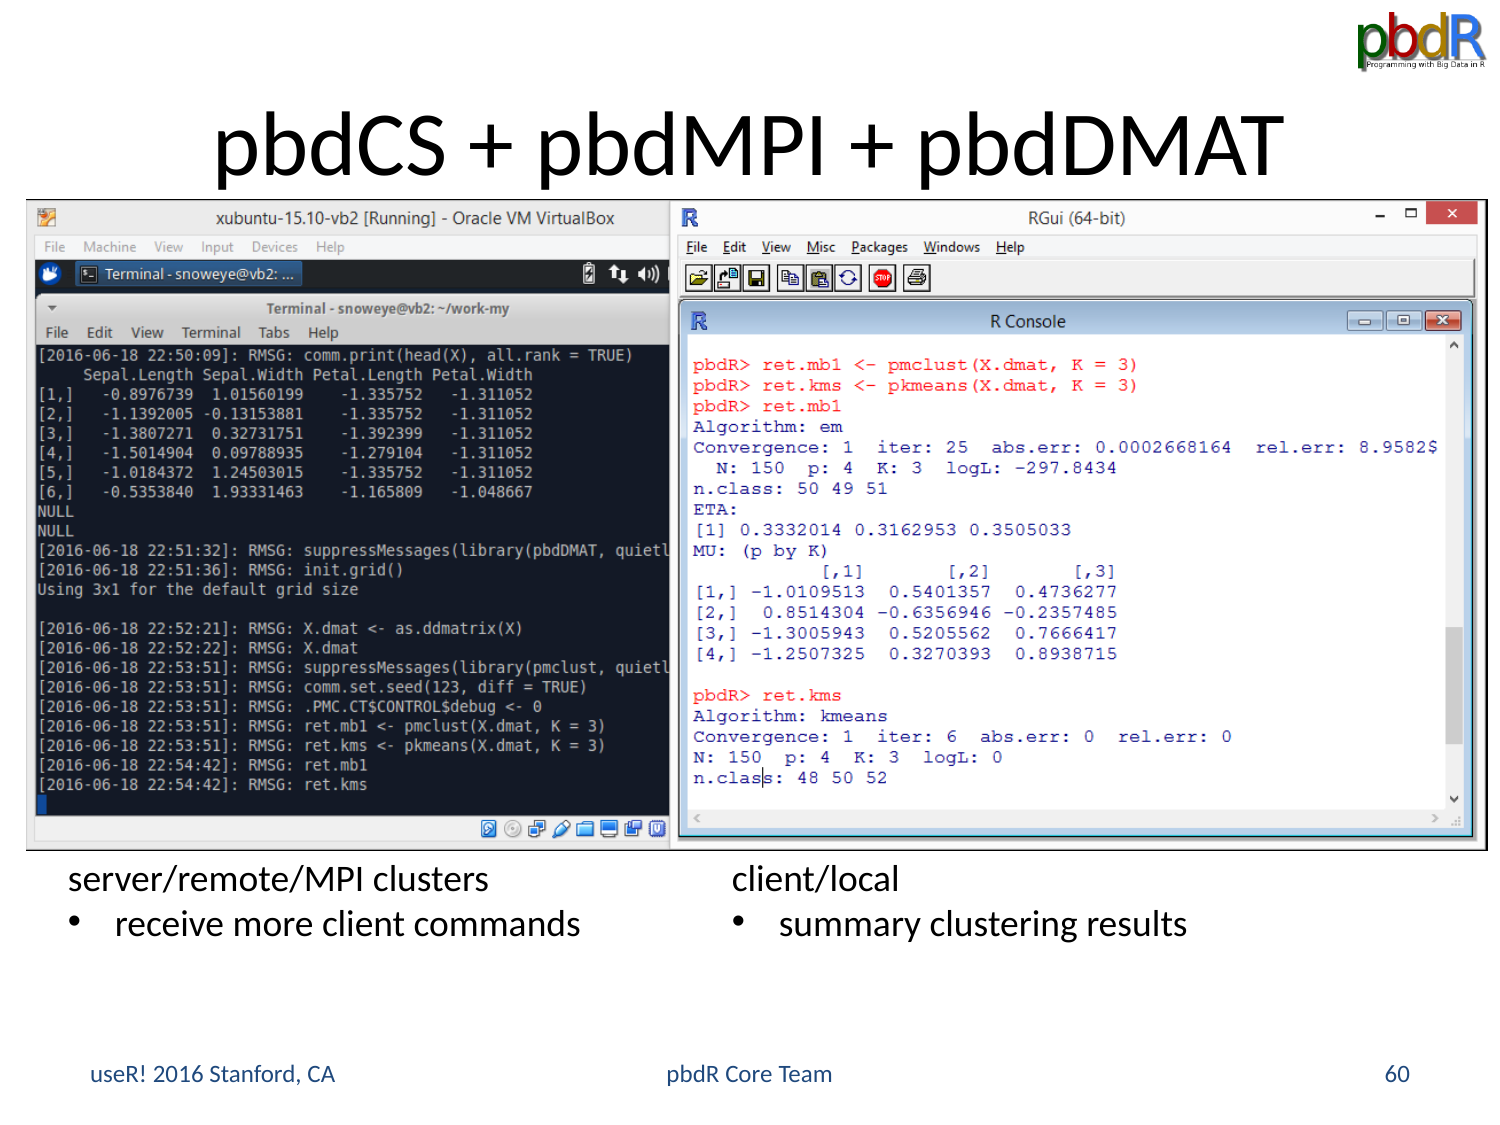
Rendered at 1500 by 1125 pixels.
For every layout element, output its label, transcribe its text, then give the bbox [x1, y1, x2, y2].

text_box server/remote/MPI clusters receive more client commands [53, 859, 597, 996]
picture [26, 199, 1488, 851]
slide_number 60 [1074, 1042, 1425, 1103]
title pbdCS + pbdMPI + pbdDMAT [75, 45, 1425, 198]
slide_number useR! 2016 Stanford, CA [75, 1042, 425, 1103]
footer pbdR Core Team [512, 1042, 988, 1103]
text_box client/local summary clustering results [717, 859, 1413, 951]
picture [1358, 12, 1488, 73]
